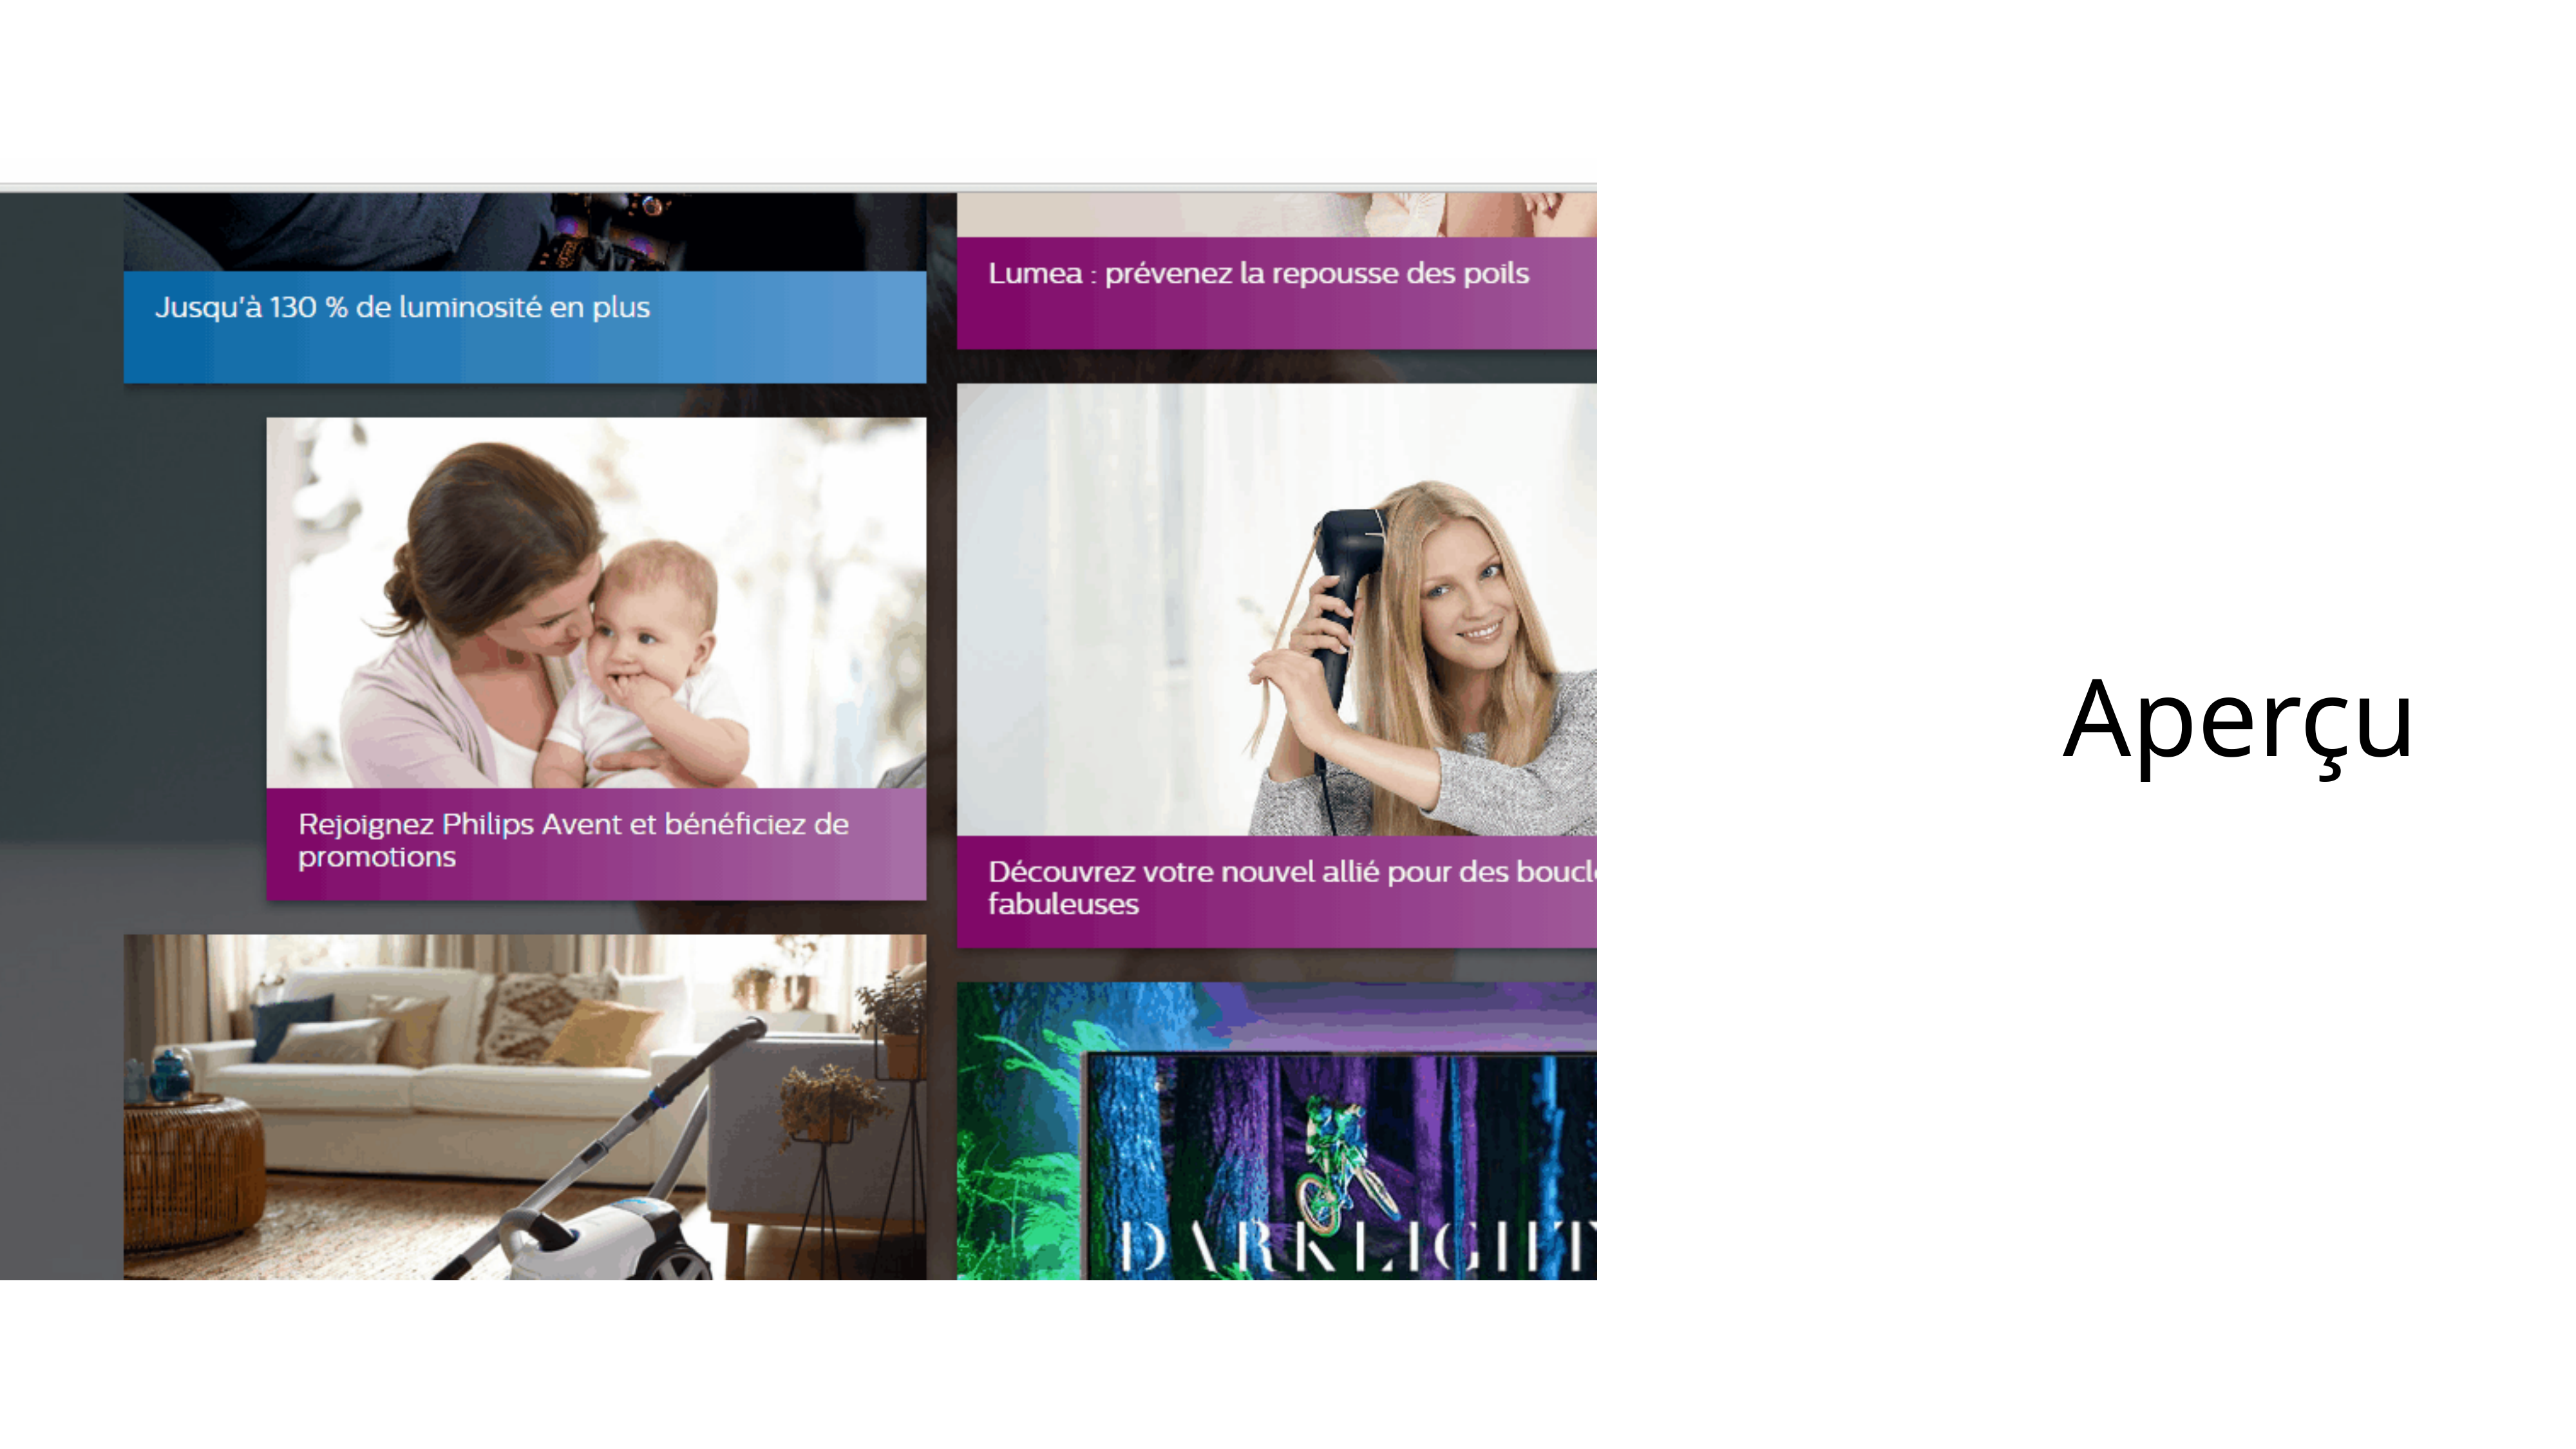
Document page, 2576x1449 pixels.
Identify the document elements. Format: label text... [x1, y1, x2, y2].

text_box Aperçu [1854, 644, 2576, 783]
picture [0, 158, 1597, 1281]
